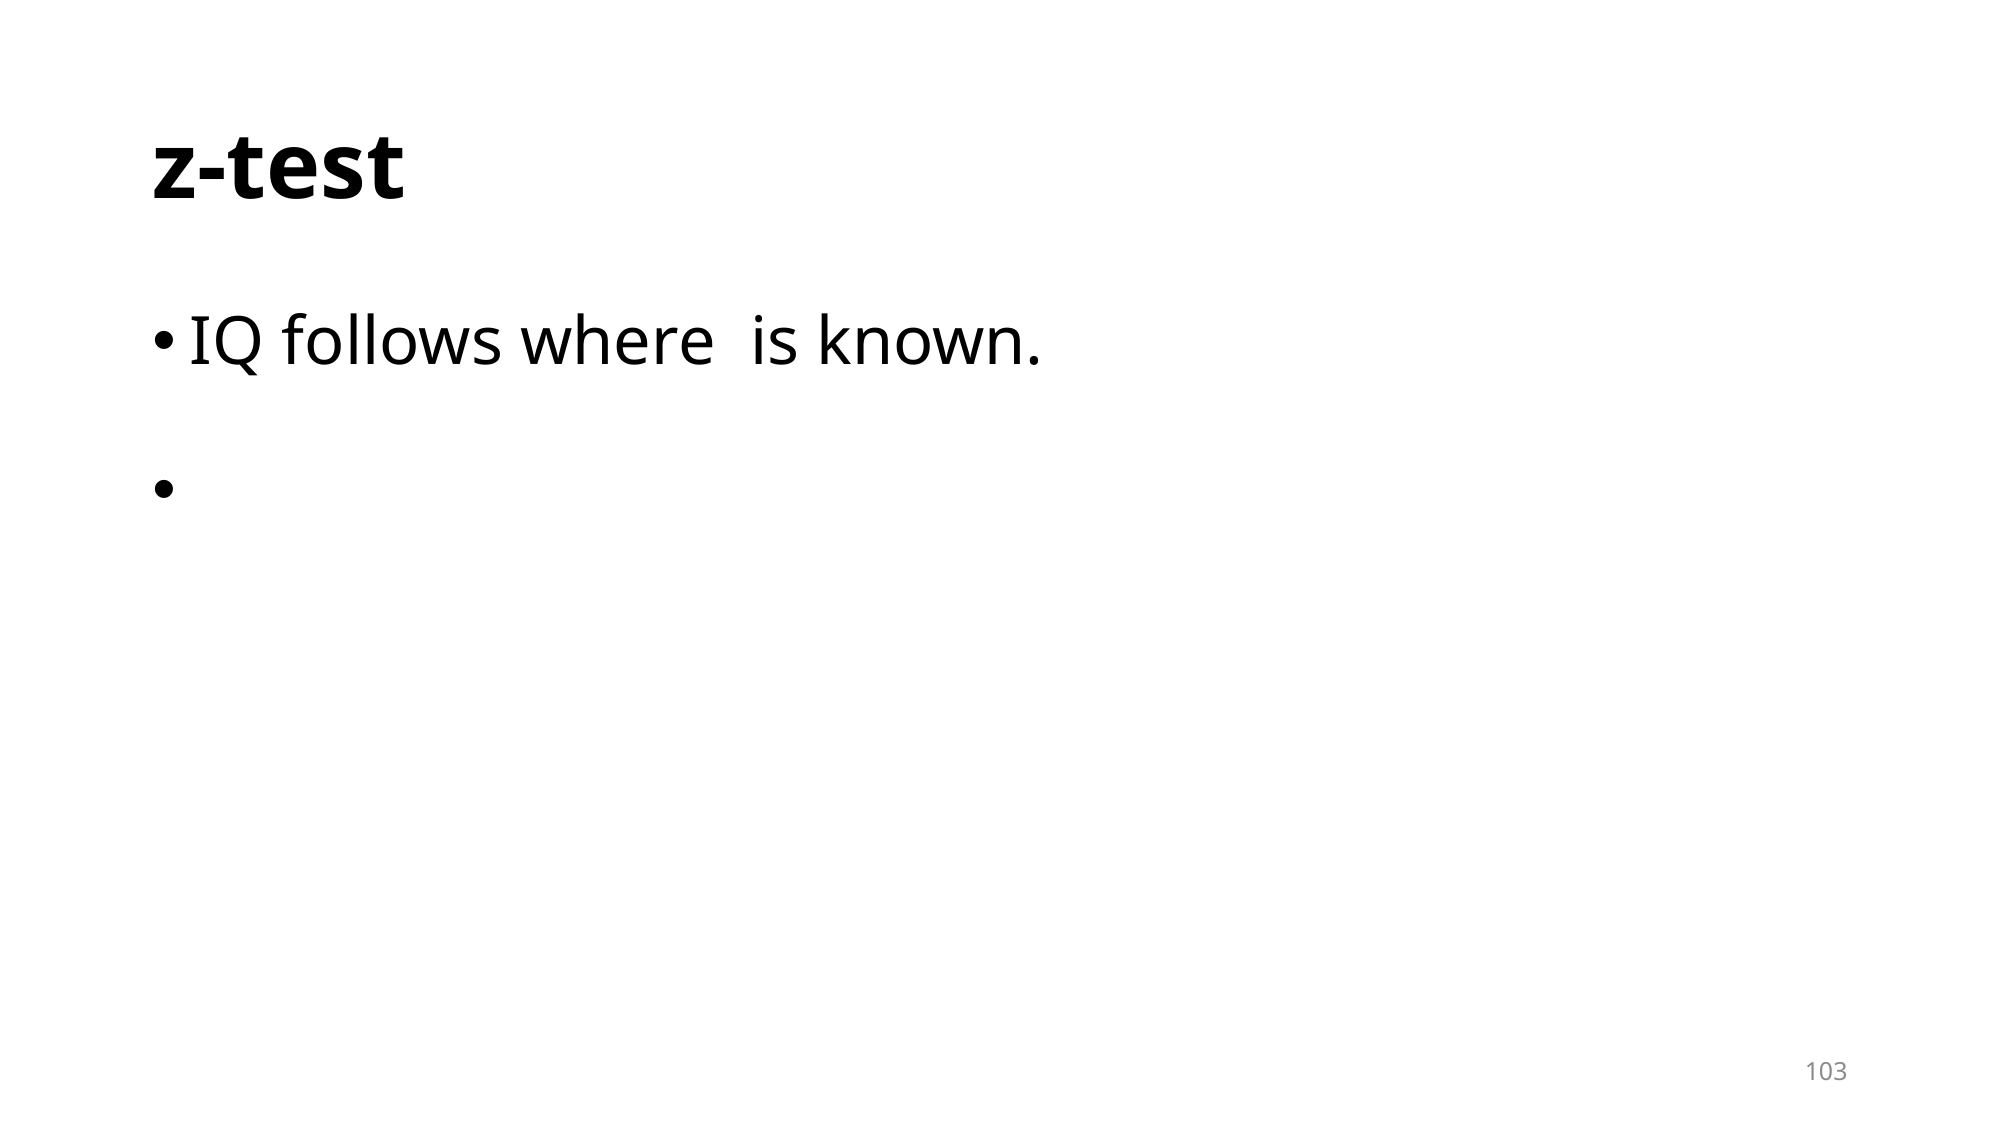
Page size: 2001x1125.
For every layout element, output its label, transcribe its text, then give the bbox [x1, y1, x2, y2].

slide_number 103 [1412, 1042, 1863, 1103]
title z-test [137, 59, 1863, 278]
